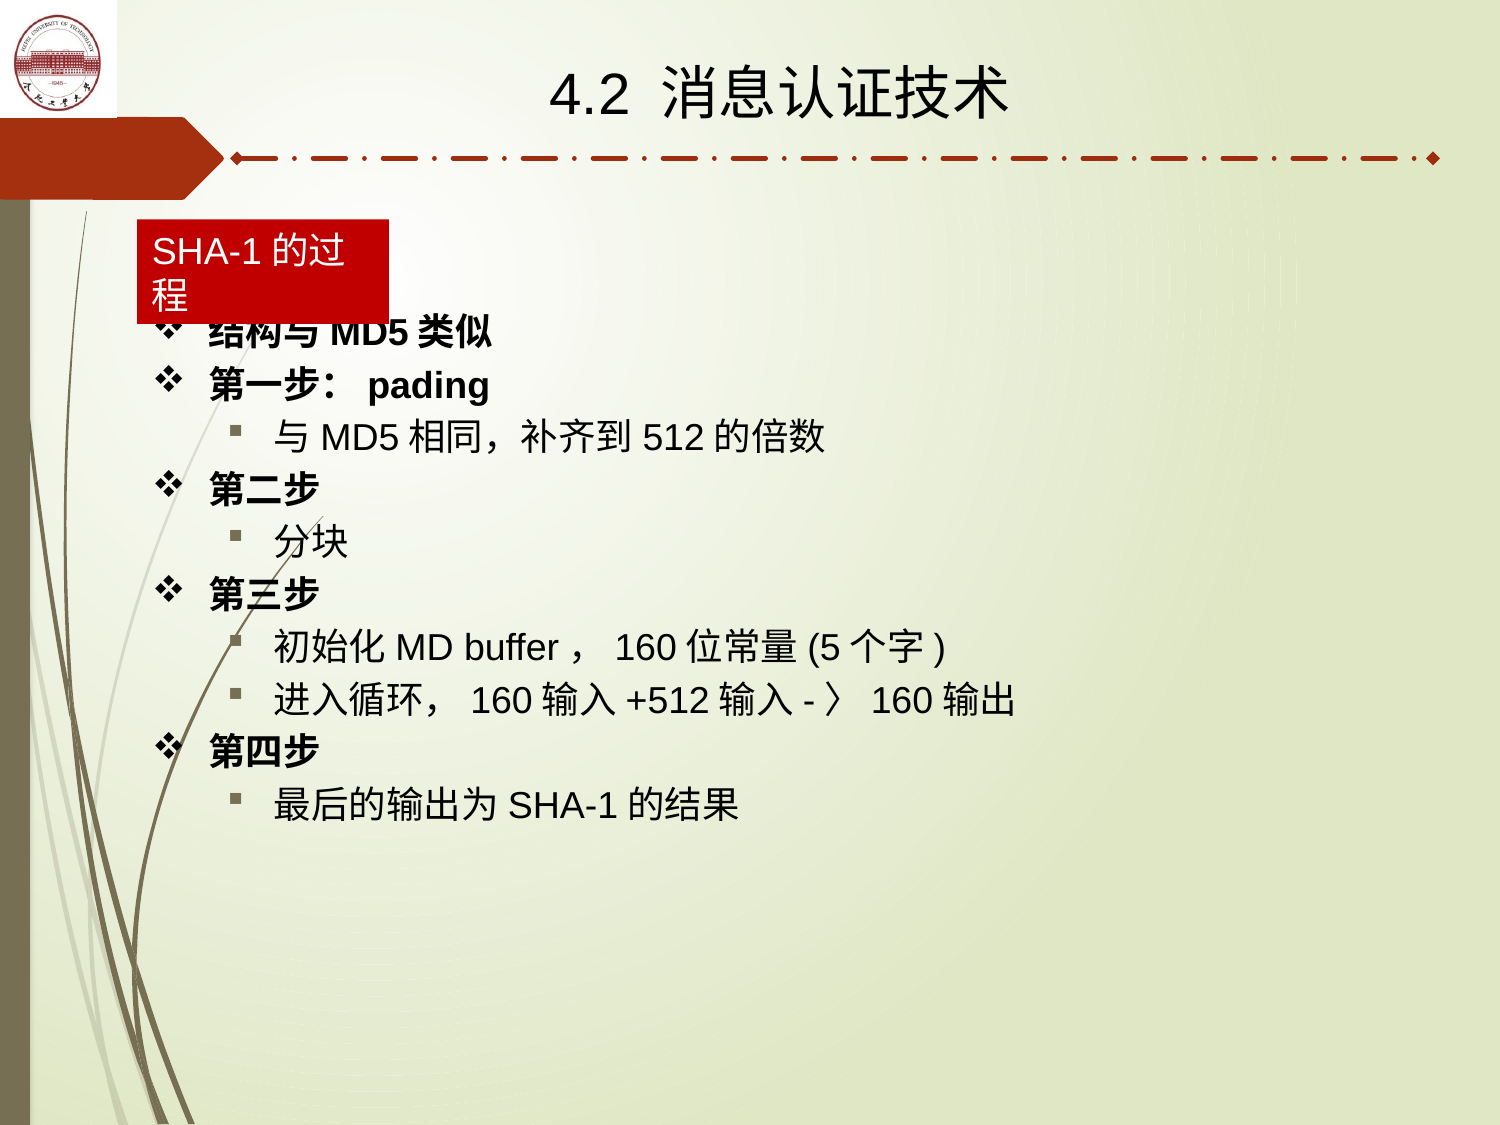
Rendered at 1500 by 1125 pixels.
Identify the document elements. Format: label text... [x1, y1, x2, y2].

text_box SHA-1的过程 [137, 219, 389, 324]
picture [0, 0, 117, 118]
text_box 4.2 消息认证技术 [534, 49, 1043, 134]
text_box 结构与MD5类似 第一步：pading 与MD5相同，补齐到512的倍数 第二步 分块 第三步 初始化MD buffer，160位常量(5个字) 进入循环，160输入+512输入-〉160输出 第四步 最后的输出为SHA-1的结果 [137, 300, 1233, 914]
